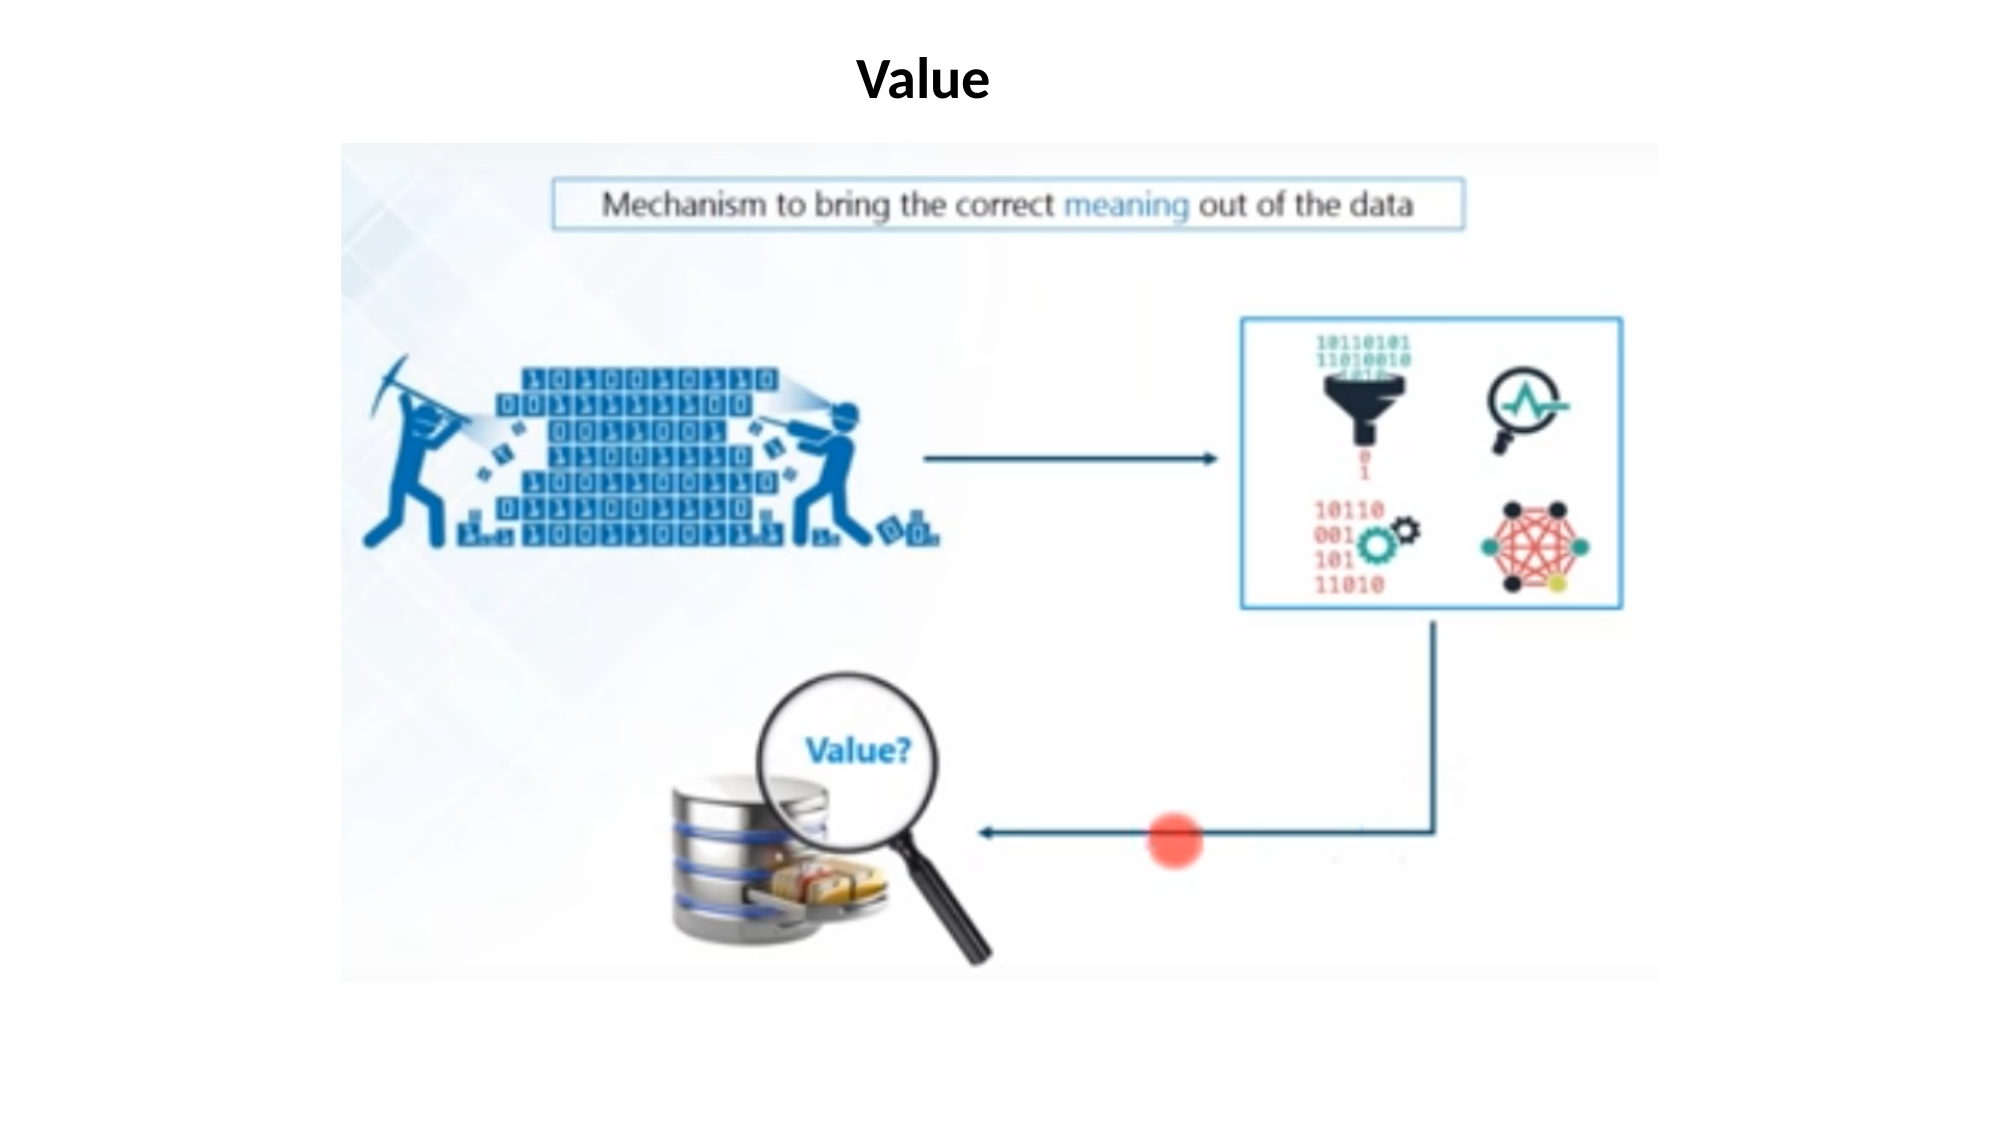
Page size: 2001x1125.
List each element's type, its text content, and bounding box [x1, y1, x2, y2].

text_box Value [474, 32, 1373, 117]
picture [341, 143, 1659, 982]
